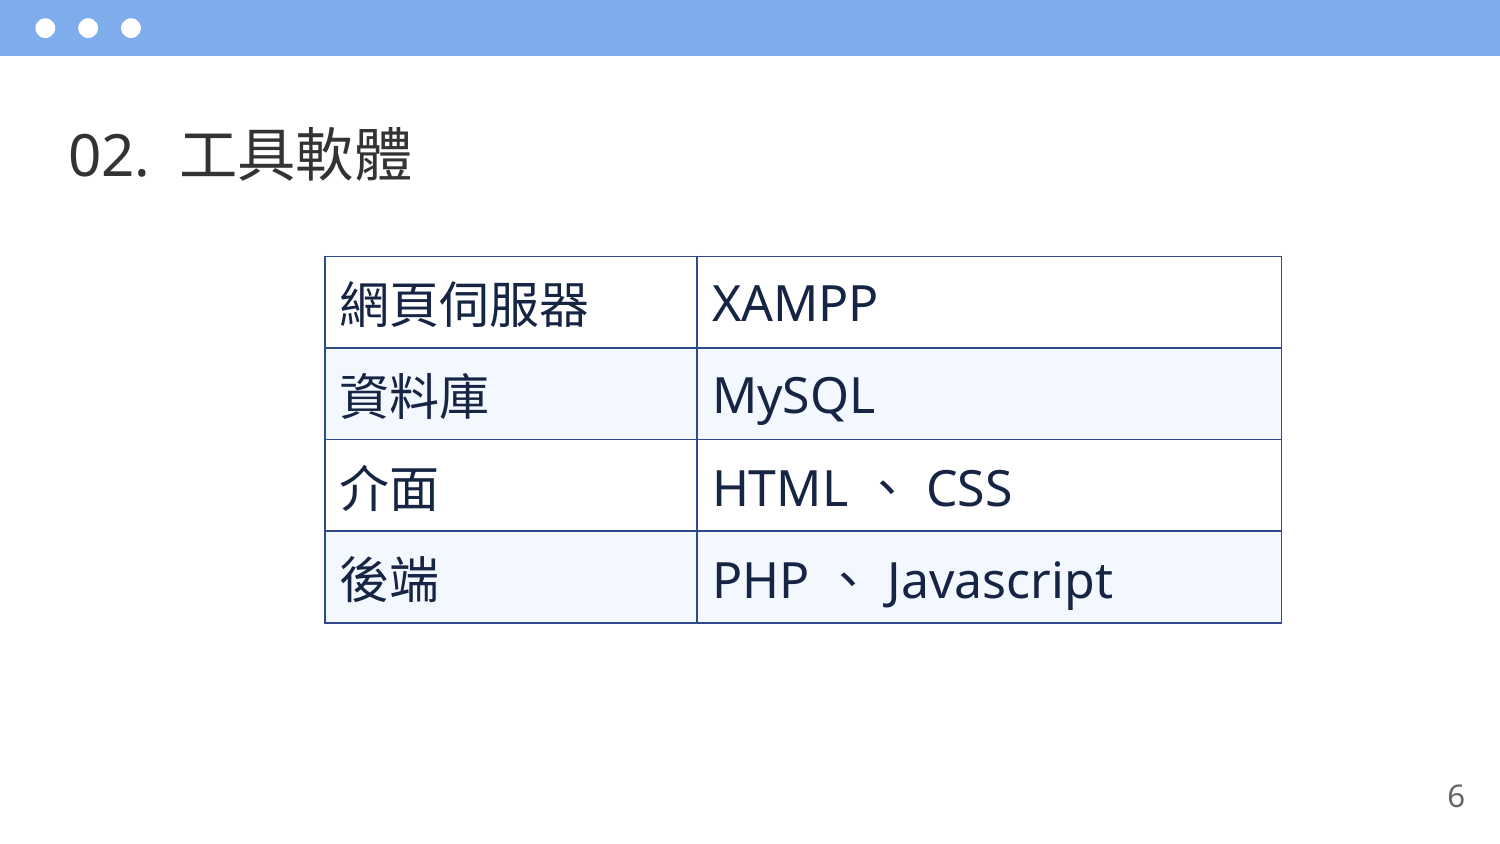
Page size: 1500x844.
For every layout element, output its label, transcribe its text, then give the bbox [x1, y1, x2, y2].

table_header 網頁伺服器 [326, 257, 696, 347]
table_cell 資料庫 [326, 349, 696, 439]
table_cell 後端 [326, 532, 696, 622]
table_cell PHP、Javascript [698, 532, 1281, 622]
table_cell HTML、CSS [698, 440, 1281, 530]
text_box 02. 工具軟體 [53, 102, 491, 198]
table_header XAMPP [698, 257, 1281, 347]
table_cell MySQL [698, 349, 1281, 439]
table_cell 介面 [326, 440, 696, 530]
